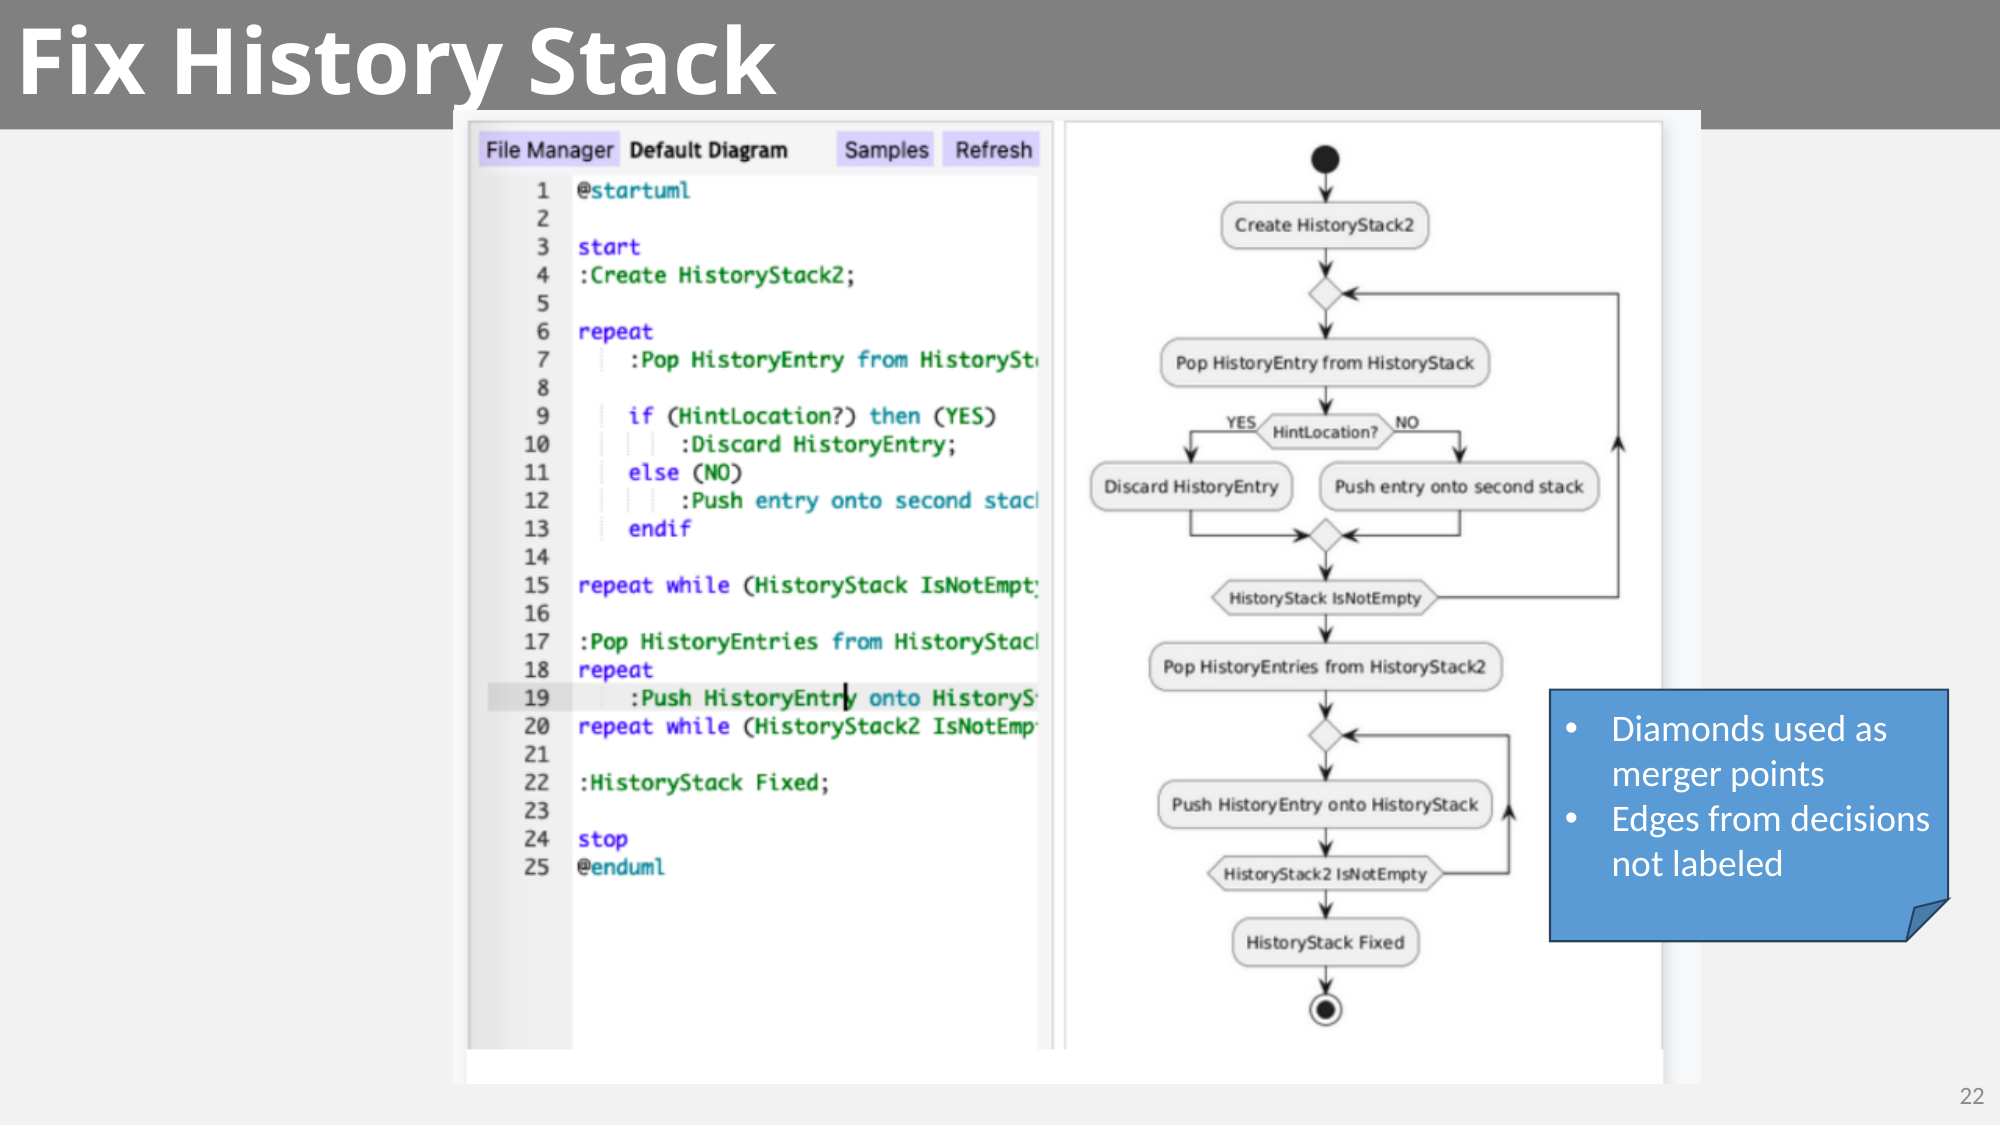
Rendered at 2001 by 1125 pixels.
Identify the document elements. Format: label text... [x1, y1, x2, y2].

title Fix History Stack [0, 0, 2000, 130]
text_box Diamonds used as merger points Edges from decisions not labeled [1701, 688, 1952, 943]
picture [453, 110, 1701, 1084]
slide_number 22 [1550, 1065, 2000, 1125]
